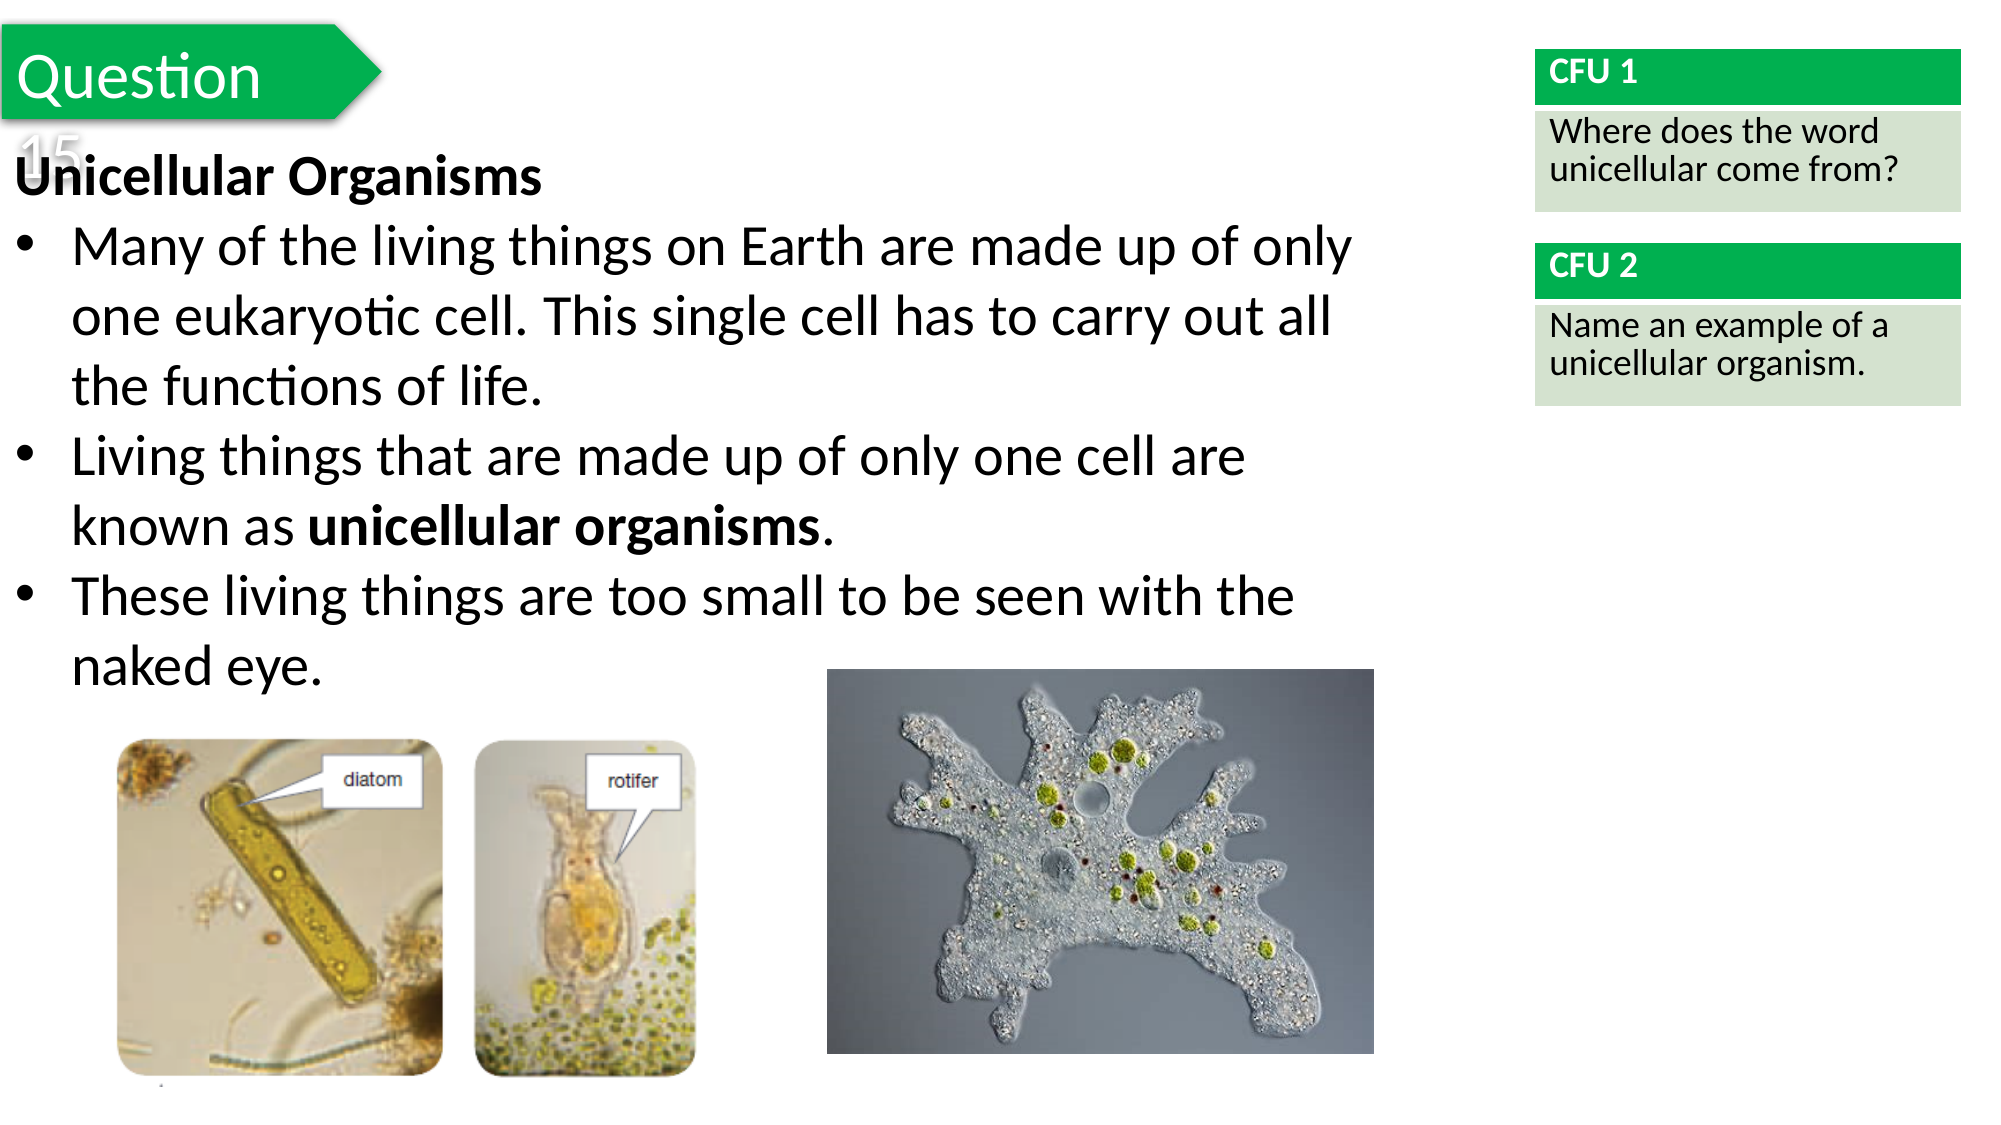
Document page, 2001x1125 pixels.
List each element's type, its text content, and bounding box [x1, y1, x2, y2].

picture [108, 730, 709, 1087]
table_cell Where does the word unicellular come from? [1535, 111, 1961, 212]
picture [827, 669, 1374, 1054]
text_box Question 15 [1, 24, 382, 119]
table_header CFU 2 [1535, 243, 1961, 299]
text_box Unicellular Organisms Many of the living things on Earth are made up of only one eukaryotic cell. This single cell has to carry out all the functions of life. Living things that are made up of only one cell are known as unicellular organisms. These living things are too small to be seen with the naked eye. [0, 129, 1425, 845]
table_header CFU 1 [1535, 49, 1961, 105]
table_cell Name an example of a unicellular organism. [1535, 305, 1961, 406]
